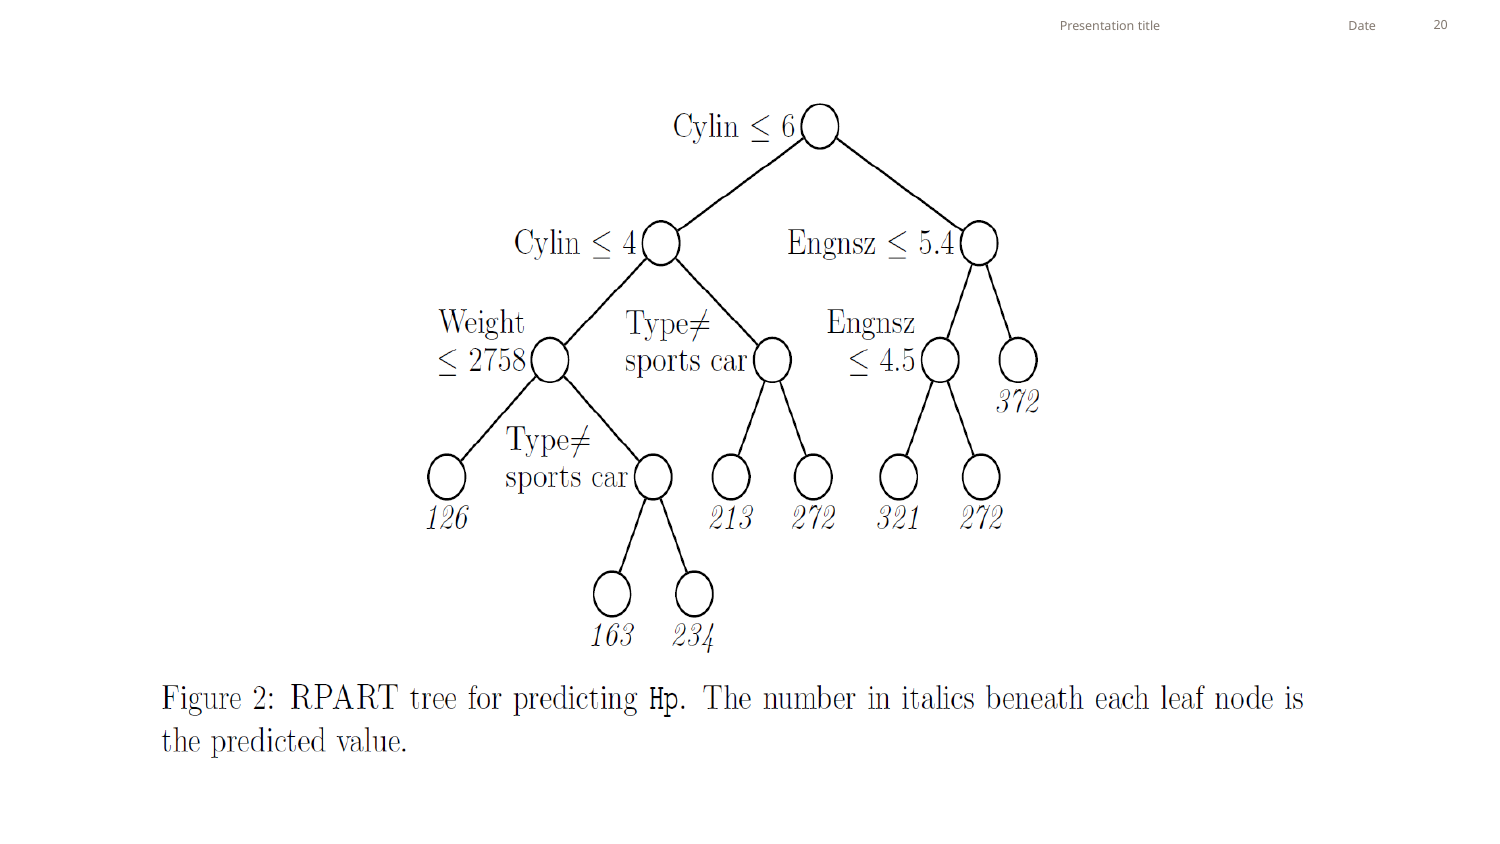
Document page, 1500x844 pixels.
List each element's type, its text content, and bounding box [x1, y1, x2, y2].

slide_number Date [1178, 17, 1377, 34]
picture [123, 43, 1350, 782]
slide_number 20 [1396, 17, 1448, 34]
footer Presentation title [684, 17, 1161, 34]
